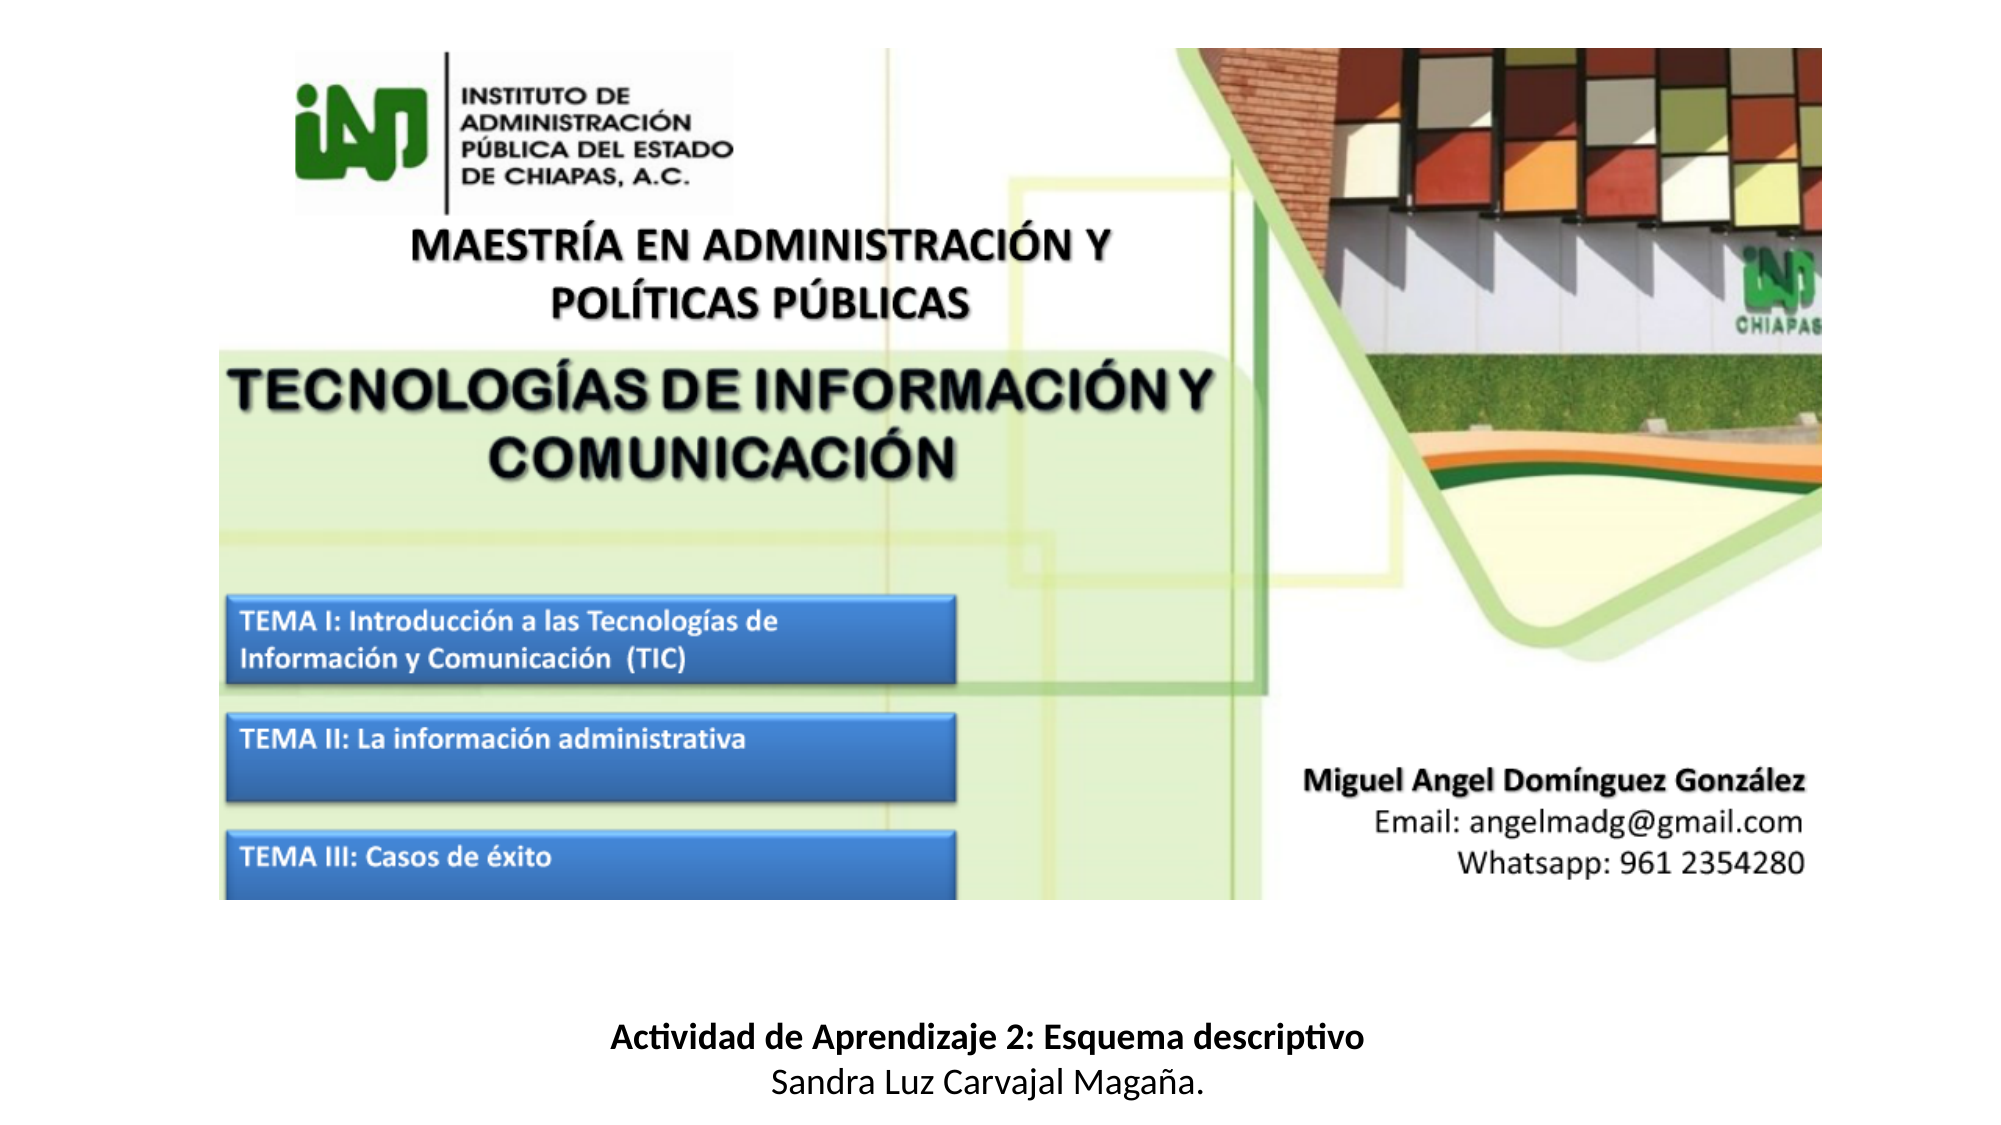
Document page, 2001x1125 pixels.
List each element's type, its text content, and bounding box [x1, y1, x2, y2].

picture [219, 48, 1822, 900]
text_box Actividad de Aprendizaje 2: Esquema descriptivo Sandra Luz Carvajal Magaña. [219, 1004, 1757, 1110]
